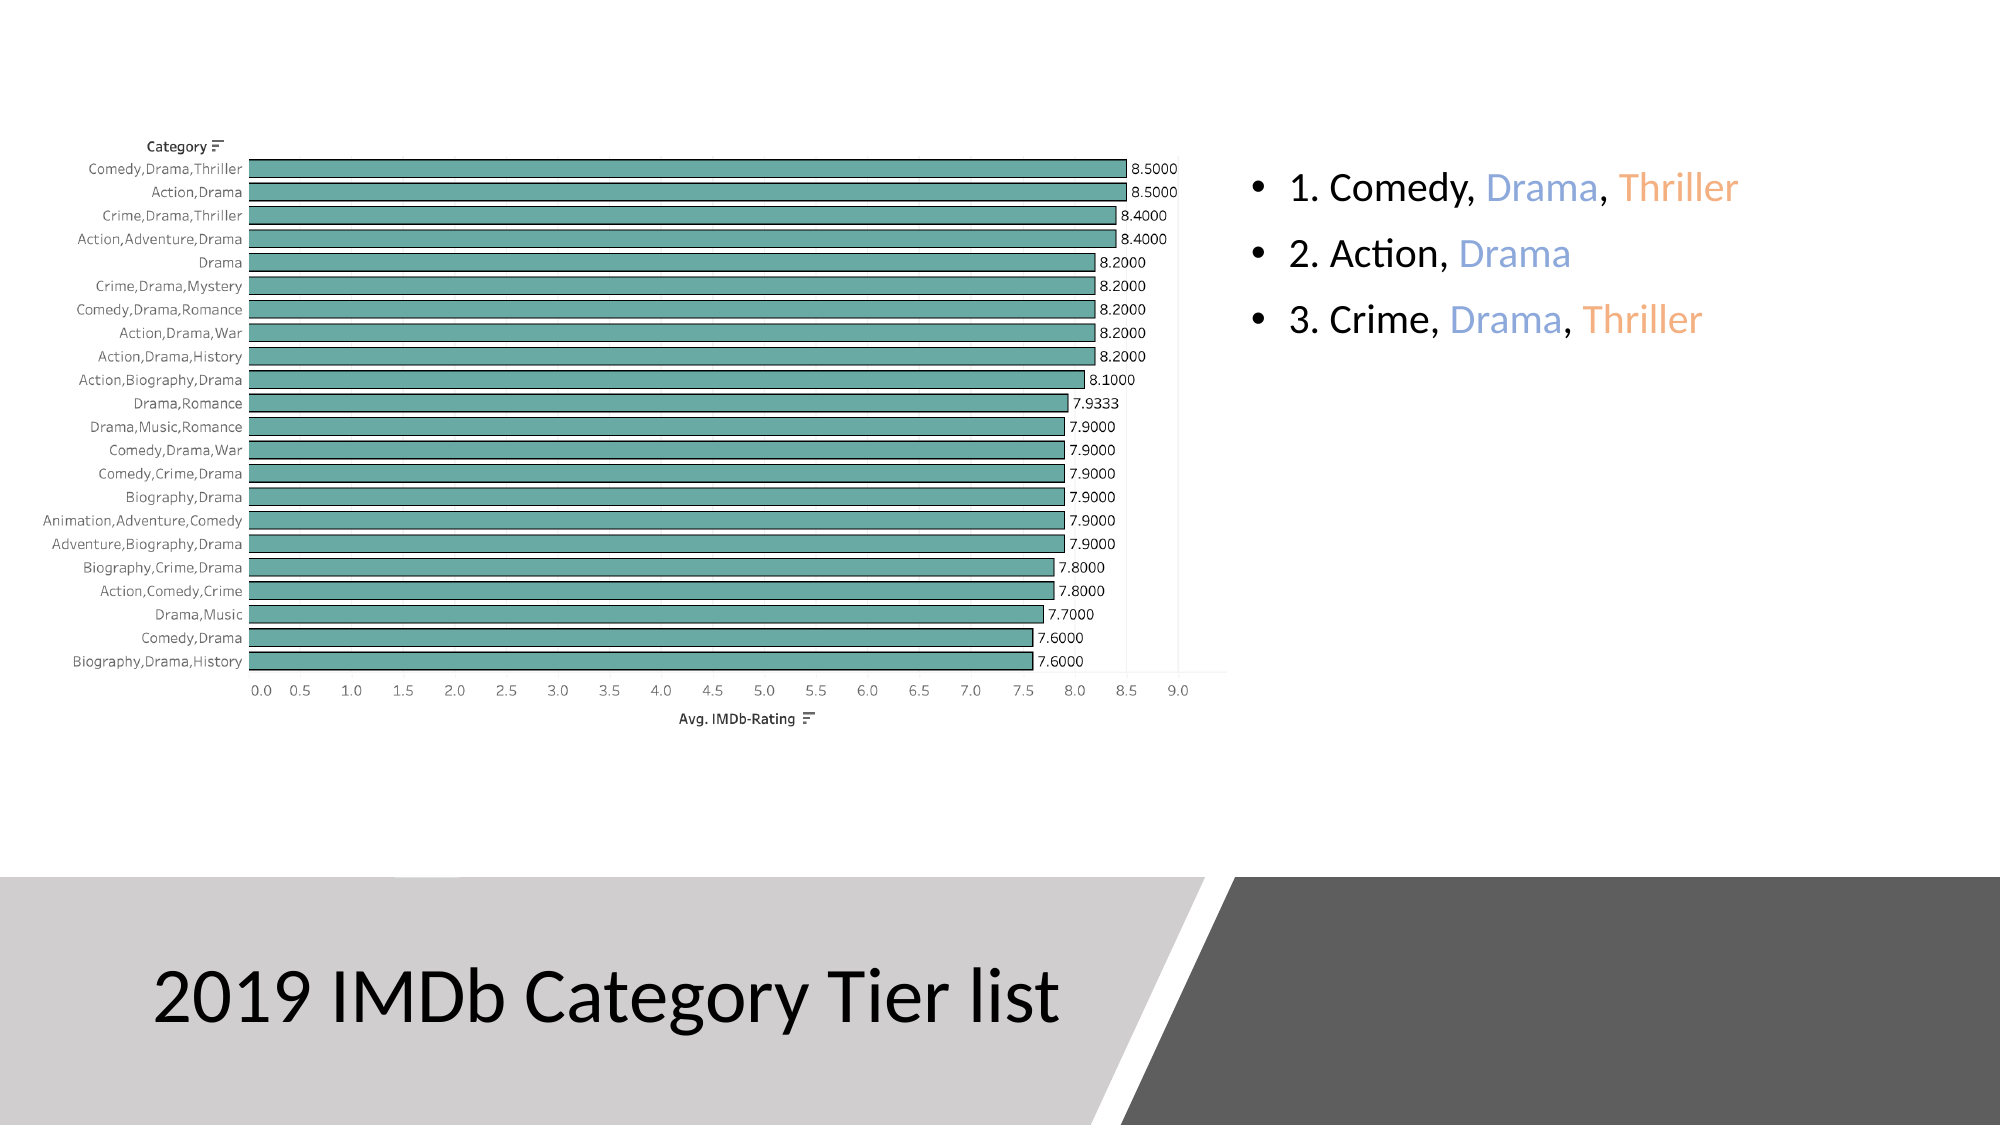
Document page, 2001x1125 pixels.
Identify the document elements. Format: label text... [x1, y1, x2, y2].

list 1. Comedy, Drama, Thriller 2. Action, Drama 3. Crime, Drama, Thriller [1236, 158, 1894, 818]
text_box [1120, 877, 2000, 1125]
text_box [0, 877, 1206, 1125]
picture [0, 128, 1236, 742]
title 2019 IMDb Category Tier list [138, 907, 1091, 1087]
